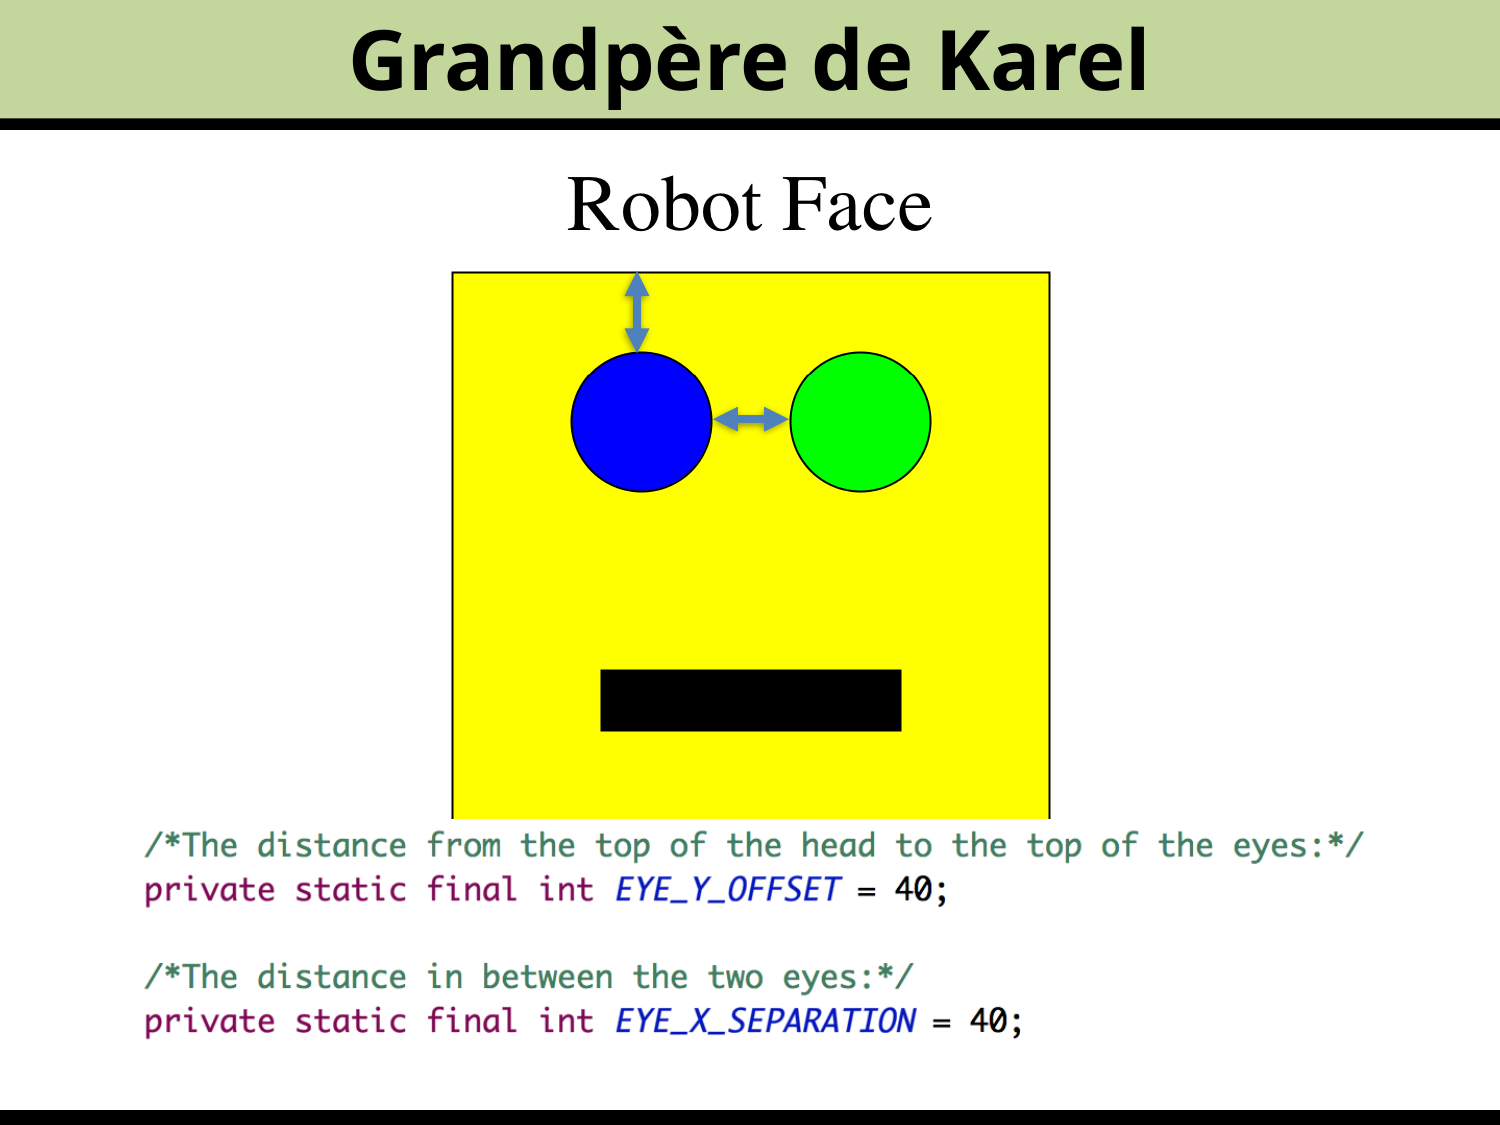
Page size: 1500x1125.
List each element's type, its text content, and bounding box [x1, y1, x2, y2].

text_box Grandpère de Karel [0, 0, 1500, 122]
picture [0, 130, 1500, 1110]
